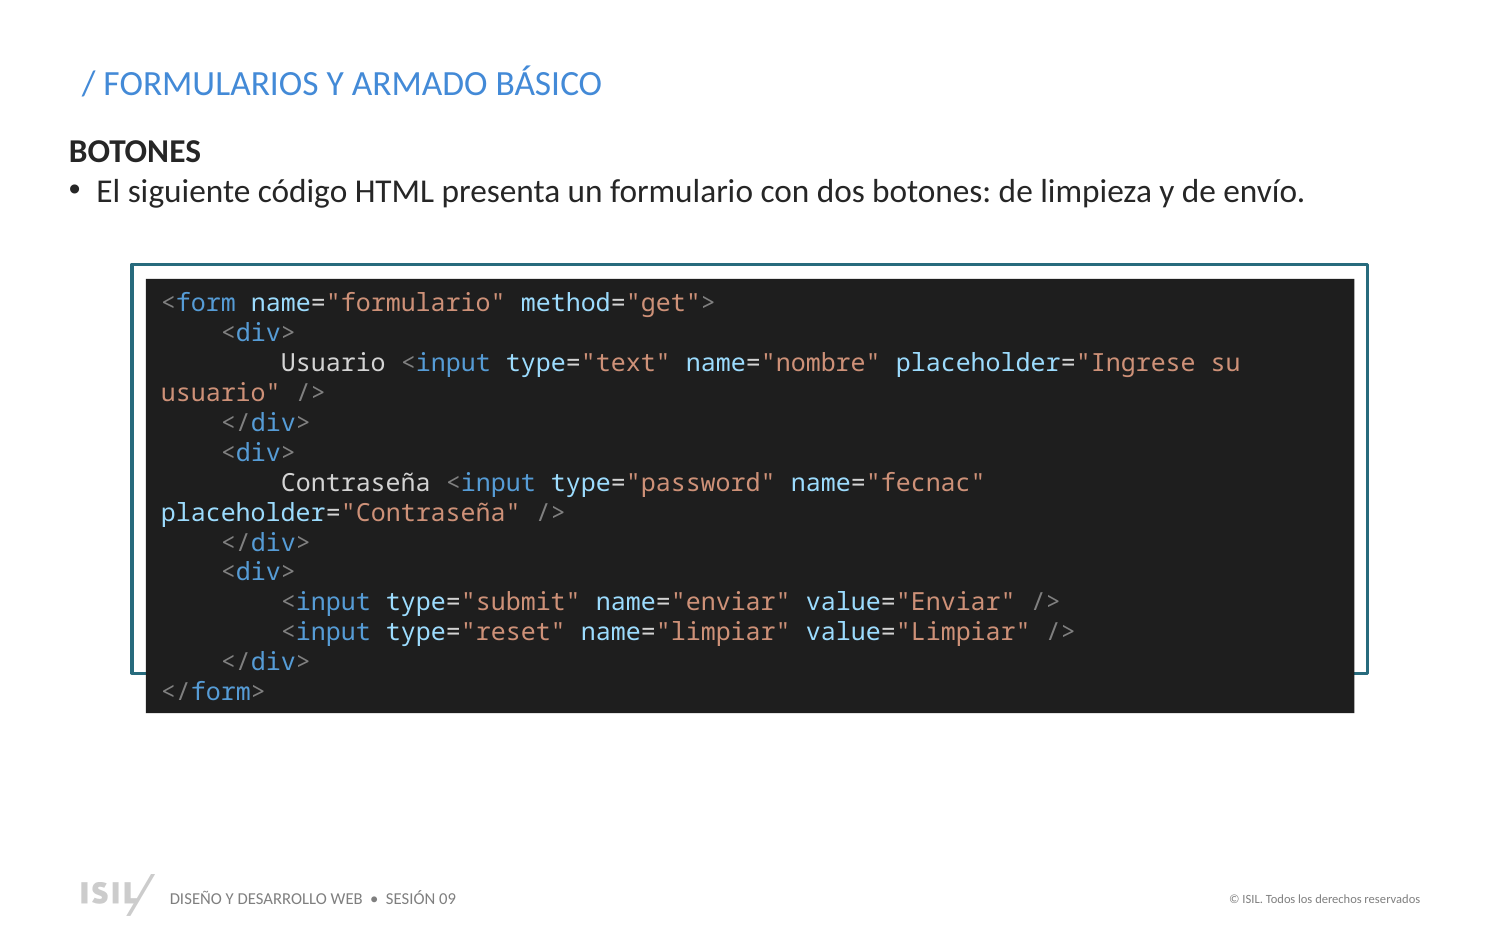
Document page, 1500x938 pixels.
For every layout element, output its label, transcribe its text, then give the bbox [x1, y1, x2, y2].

text_box <form name="formulario" method="get"> <div> Usuario <input type="text" name="nombre" placeholder="Ingrese su usuario" /> </div> <div> Contraseña <input type="password" name="fecnac" placeholder="Contraseña" /> </div> <div> <input type="submit" name="enviar" value="Enviar" /> <input type="reset" name="limpiar" value="Limpiar" /> </div> </form> [145, 278, 1355, 714]
text_box / FORMULARIOS Y ARMADO BÁSICO [66, 52, 1249, 111]
text_box ≈¬¬¬ççç [132, 264, 1368, 674]
text_box BOTONES El siguiente código HTML presenta un formulario con dos botones: de limpieza y de envío. [66, 129, 1407, 209]
